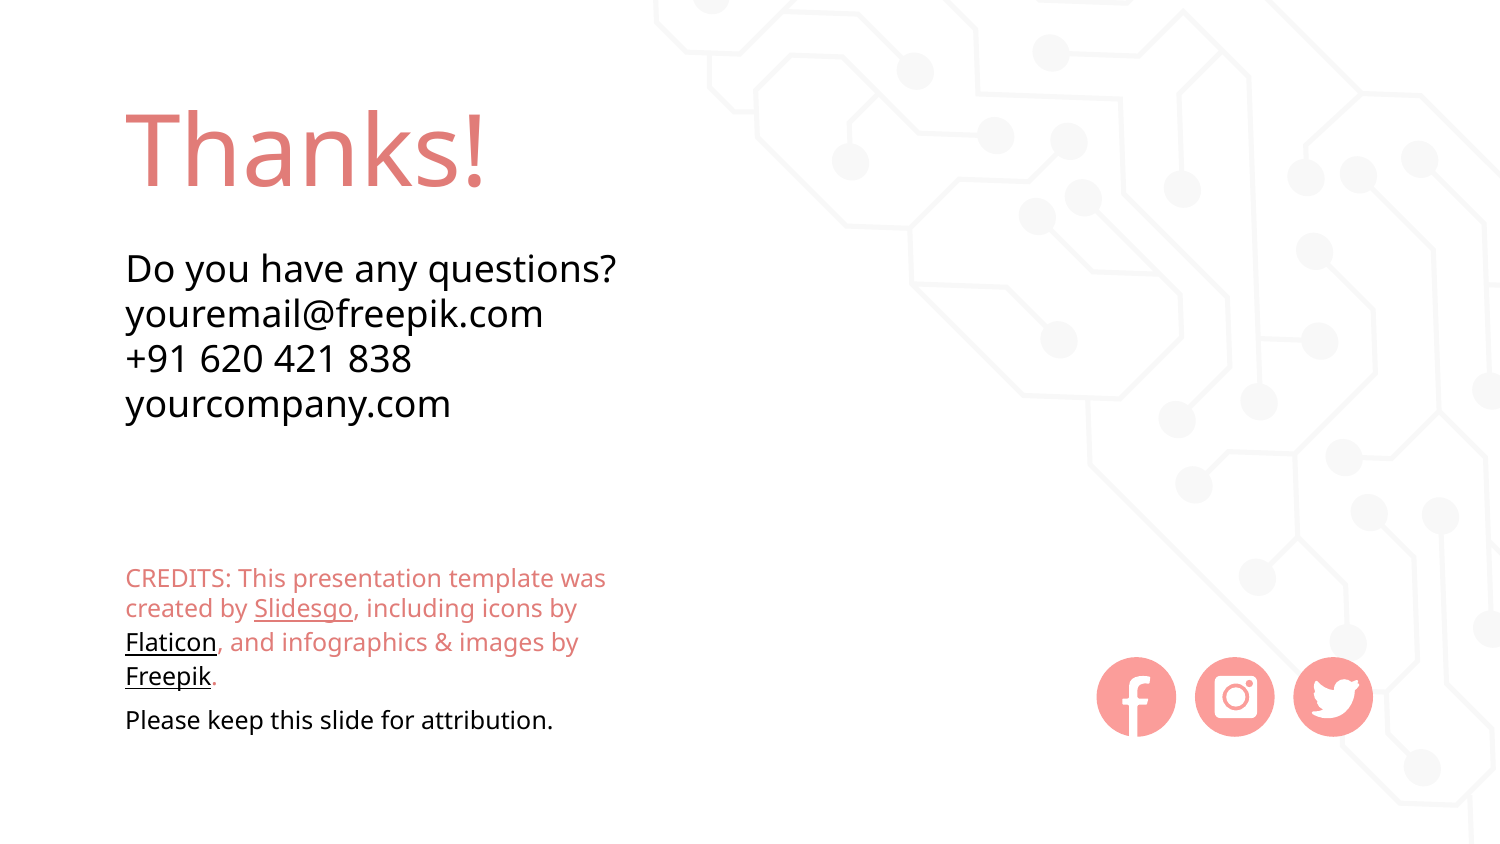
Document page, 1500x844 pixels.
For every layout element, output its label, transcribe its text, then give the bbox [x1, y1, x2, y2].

text_box [1096, 657, 1177, 737]
text_box [1293, 657, 1374, 737]
title Thanks! [110, 71, 889, 166]
text_box [1311, 679, 1360, 719]
text_box [1123, 676, 1150, 741]
subtitle Do you have any questions? youremail@freepik.com +91 620 421 838 yourcompany.com [110, 229, 694, 495]
text_box [1194, 657, 1275, 737]
text_box Please keep this slide for attribution. [110, 689, 588, 749]
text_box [1214, 675, 1258, 719]
